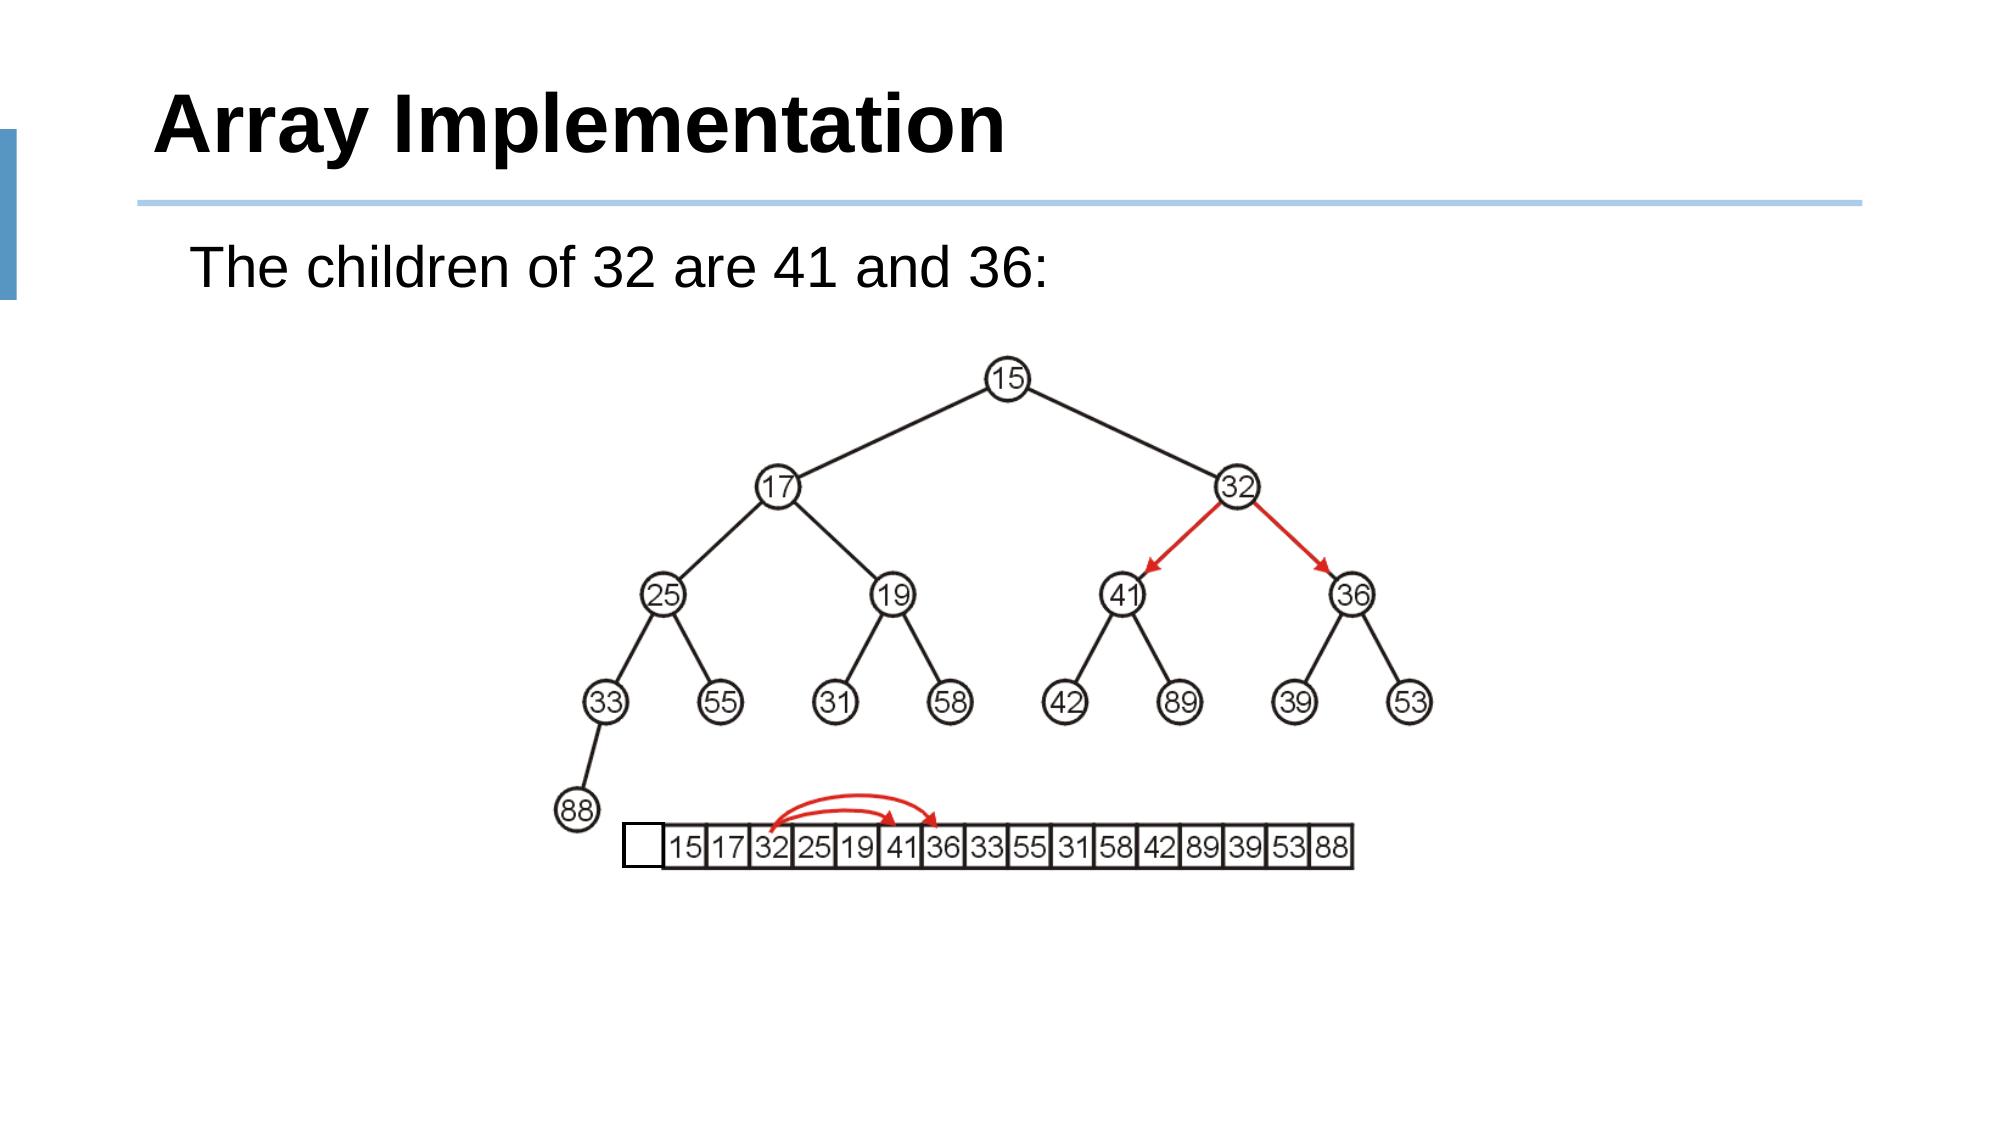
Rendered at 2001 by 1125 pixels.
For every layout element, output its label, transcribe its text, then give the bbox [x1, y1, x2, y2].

picture [548, 350, 1439, 875]
list The children of 32 are 41 and 36: [137, 229, 1863, 1014]
title Array Implementation [137, 42, 1863, 208]
